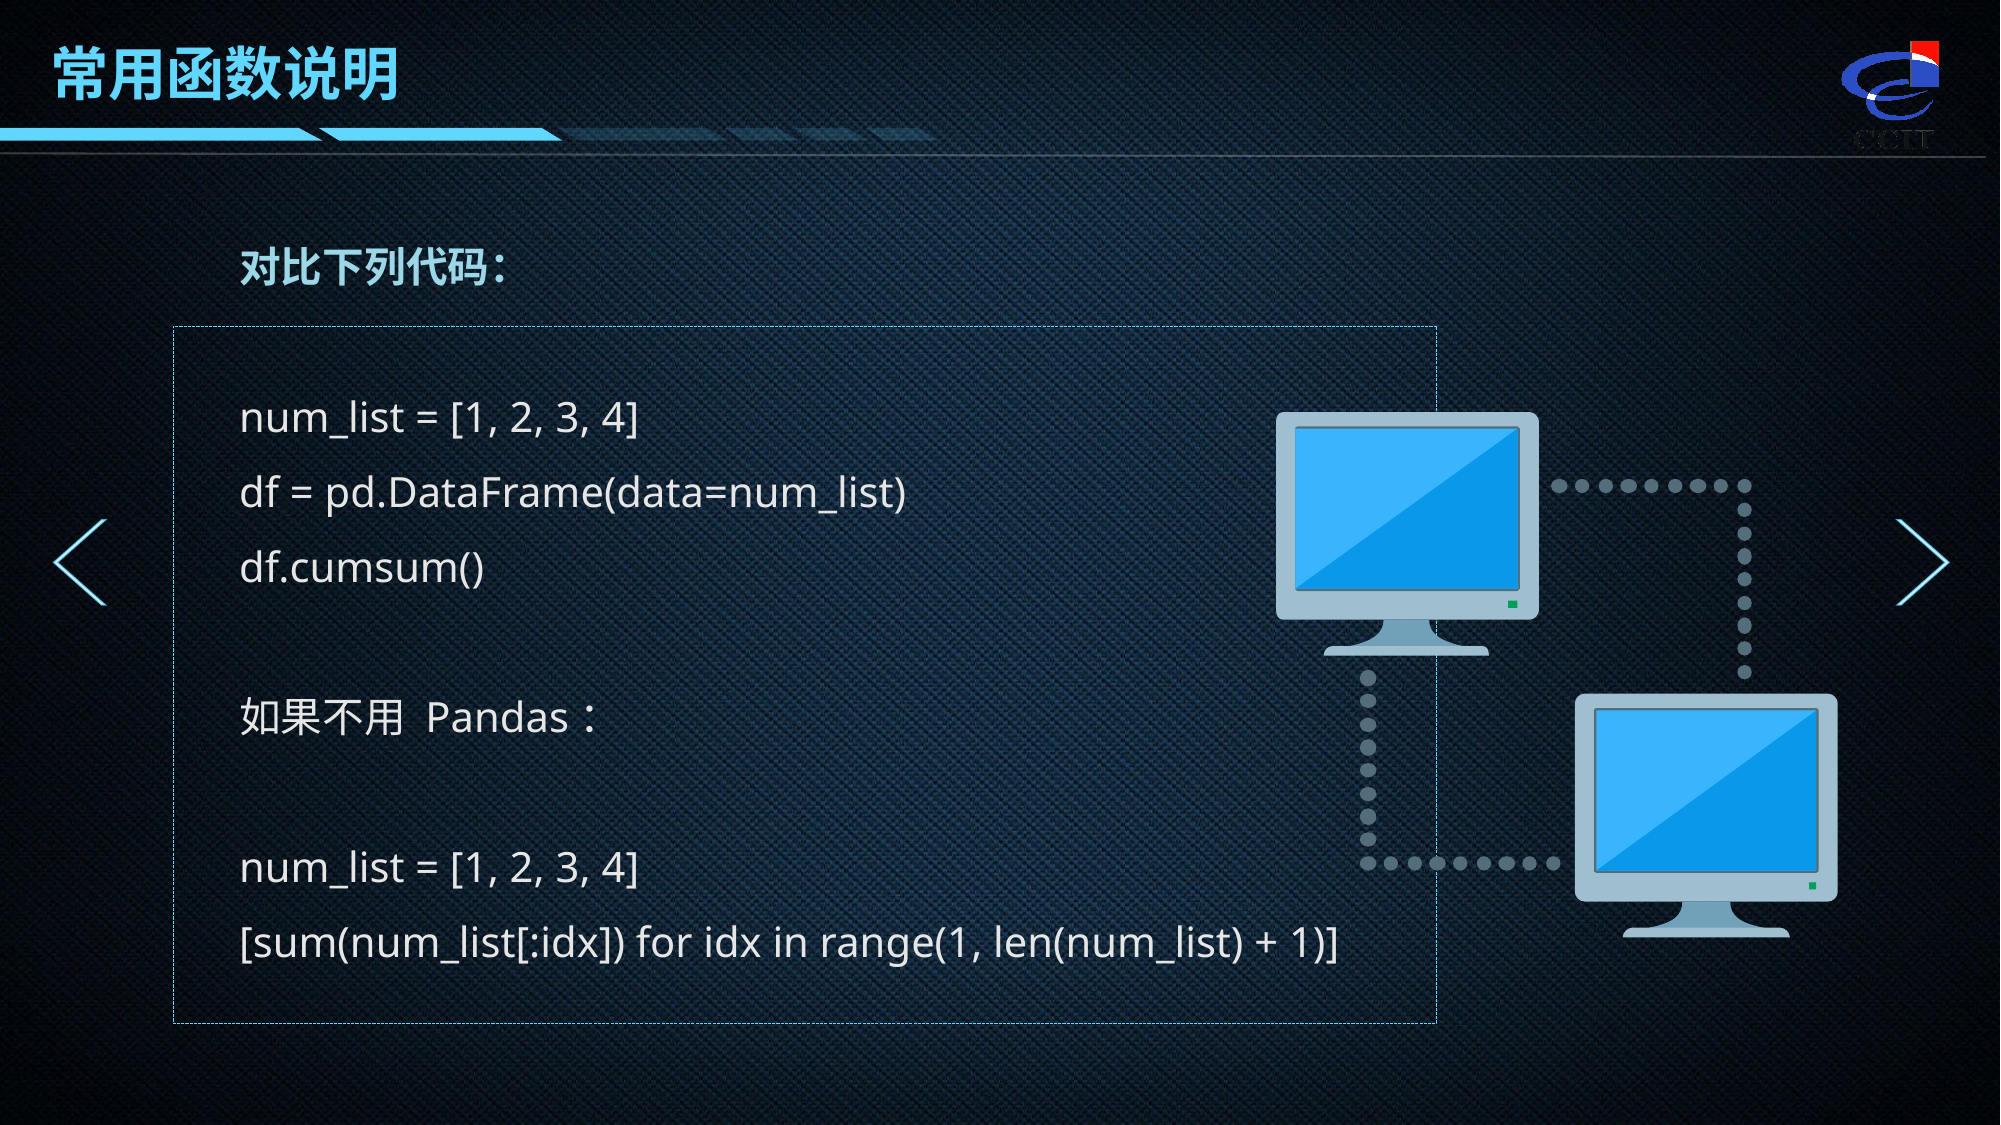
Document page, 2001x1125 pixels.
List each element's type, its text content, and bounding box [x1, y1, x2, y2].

text_box 常用函数说明 [35, 29, 1277, 115]
text_box 对比下列代码： num_list = [1, 2, 3, 4] df = pd.DataFrame(data=num_list) df.cumsum() 如果不用 Pandas： num_list = [1, 2, 3, 4] [sum(num_list[:idx]) for idx in range(1, len(num_list) + 1)] [149, 208, 1414, 973]
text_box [1276, 411, 1838, 938]
text_box [173, 326, 1437, 1024]
picture [0, 0, 2000, 1125]
